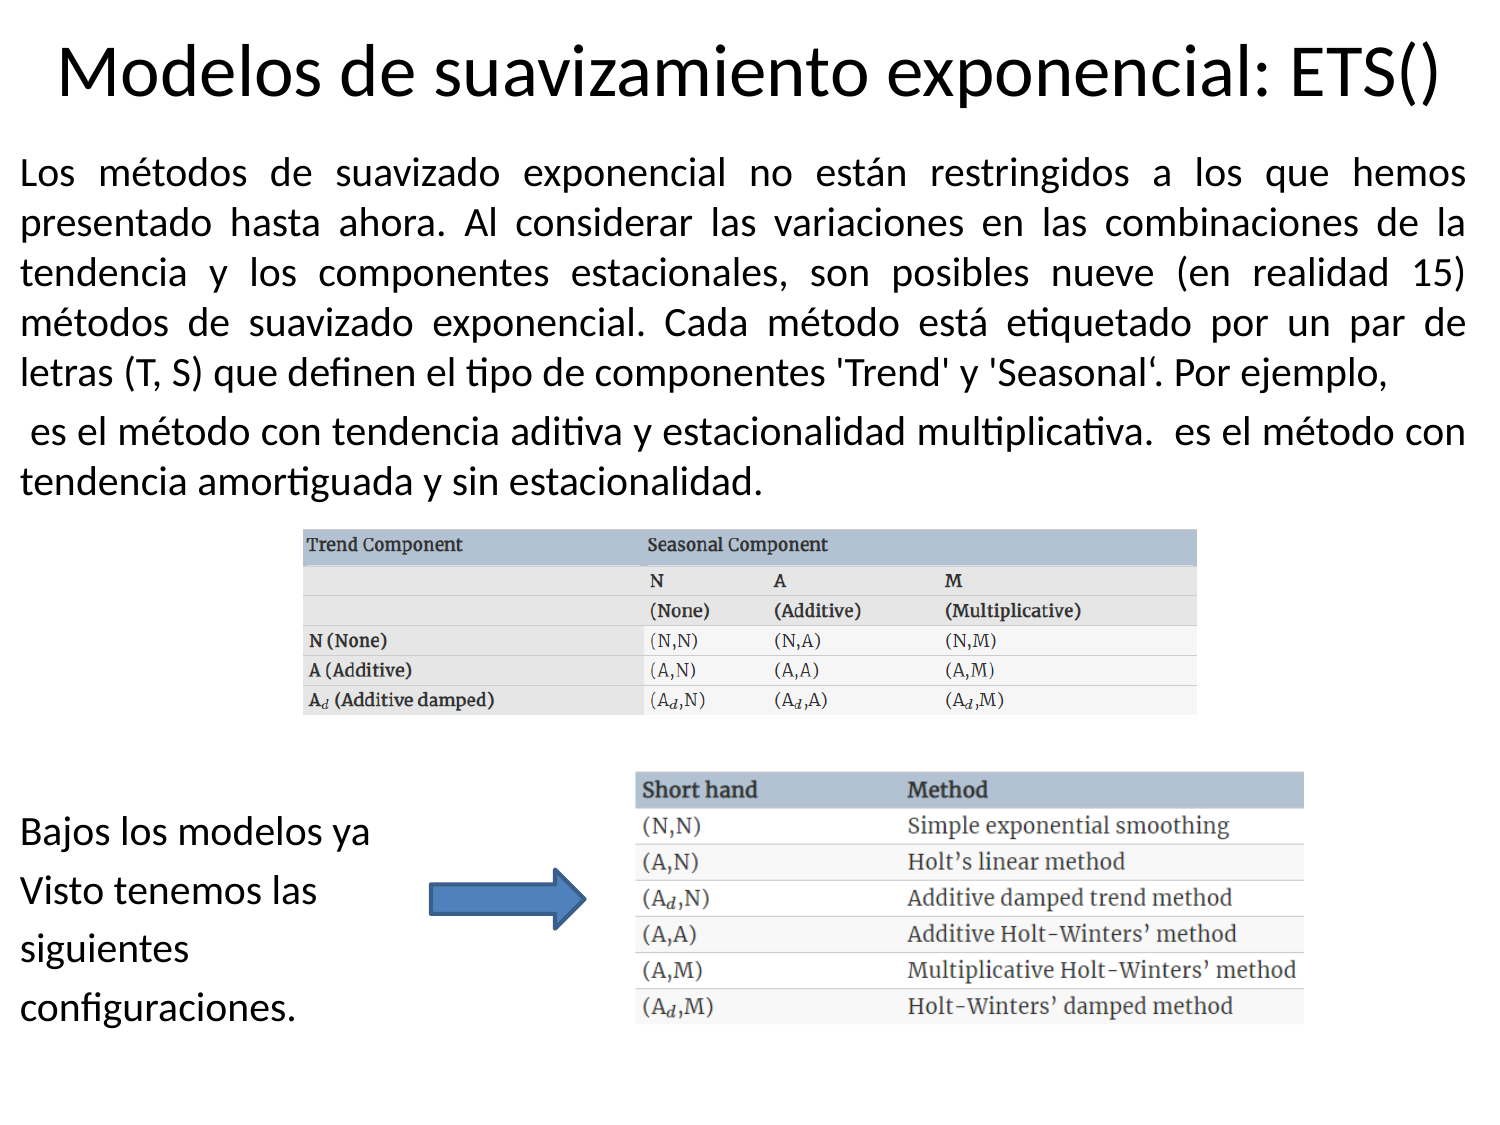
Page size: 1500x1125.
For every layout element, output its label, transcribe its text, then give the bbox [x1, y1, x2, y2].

picture [631, 767, 1304, 1032]
title Modelos de suavizamiento exponencial: ETS() [0, 7, 1500, 126]
text_box [428, 867, 587, 931]
picture [300, 525, 1200, 718]
